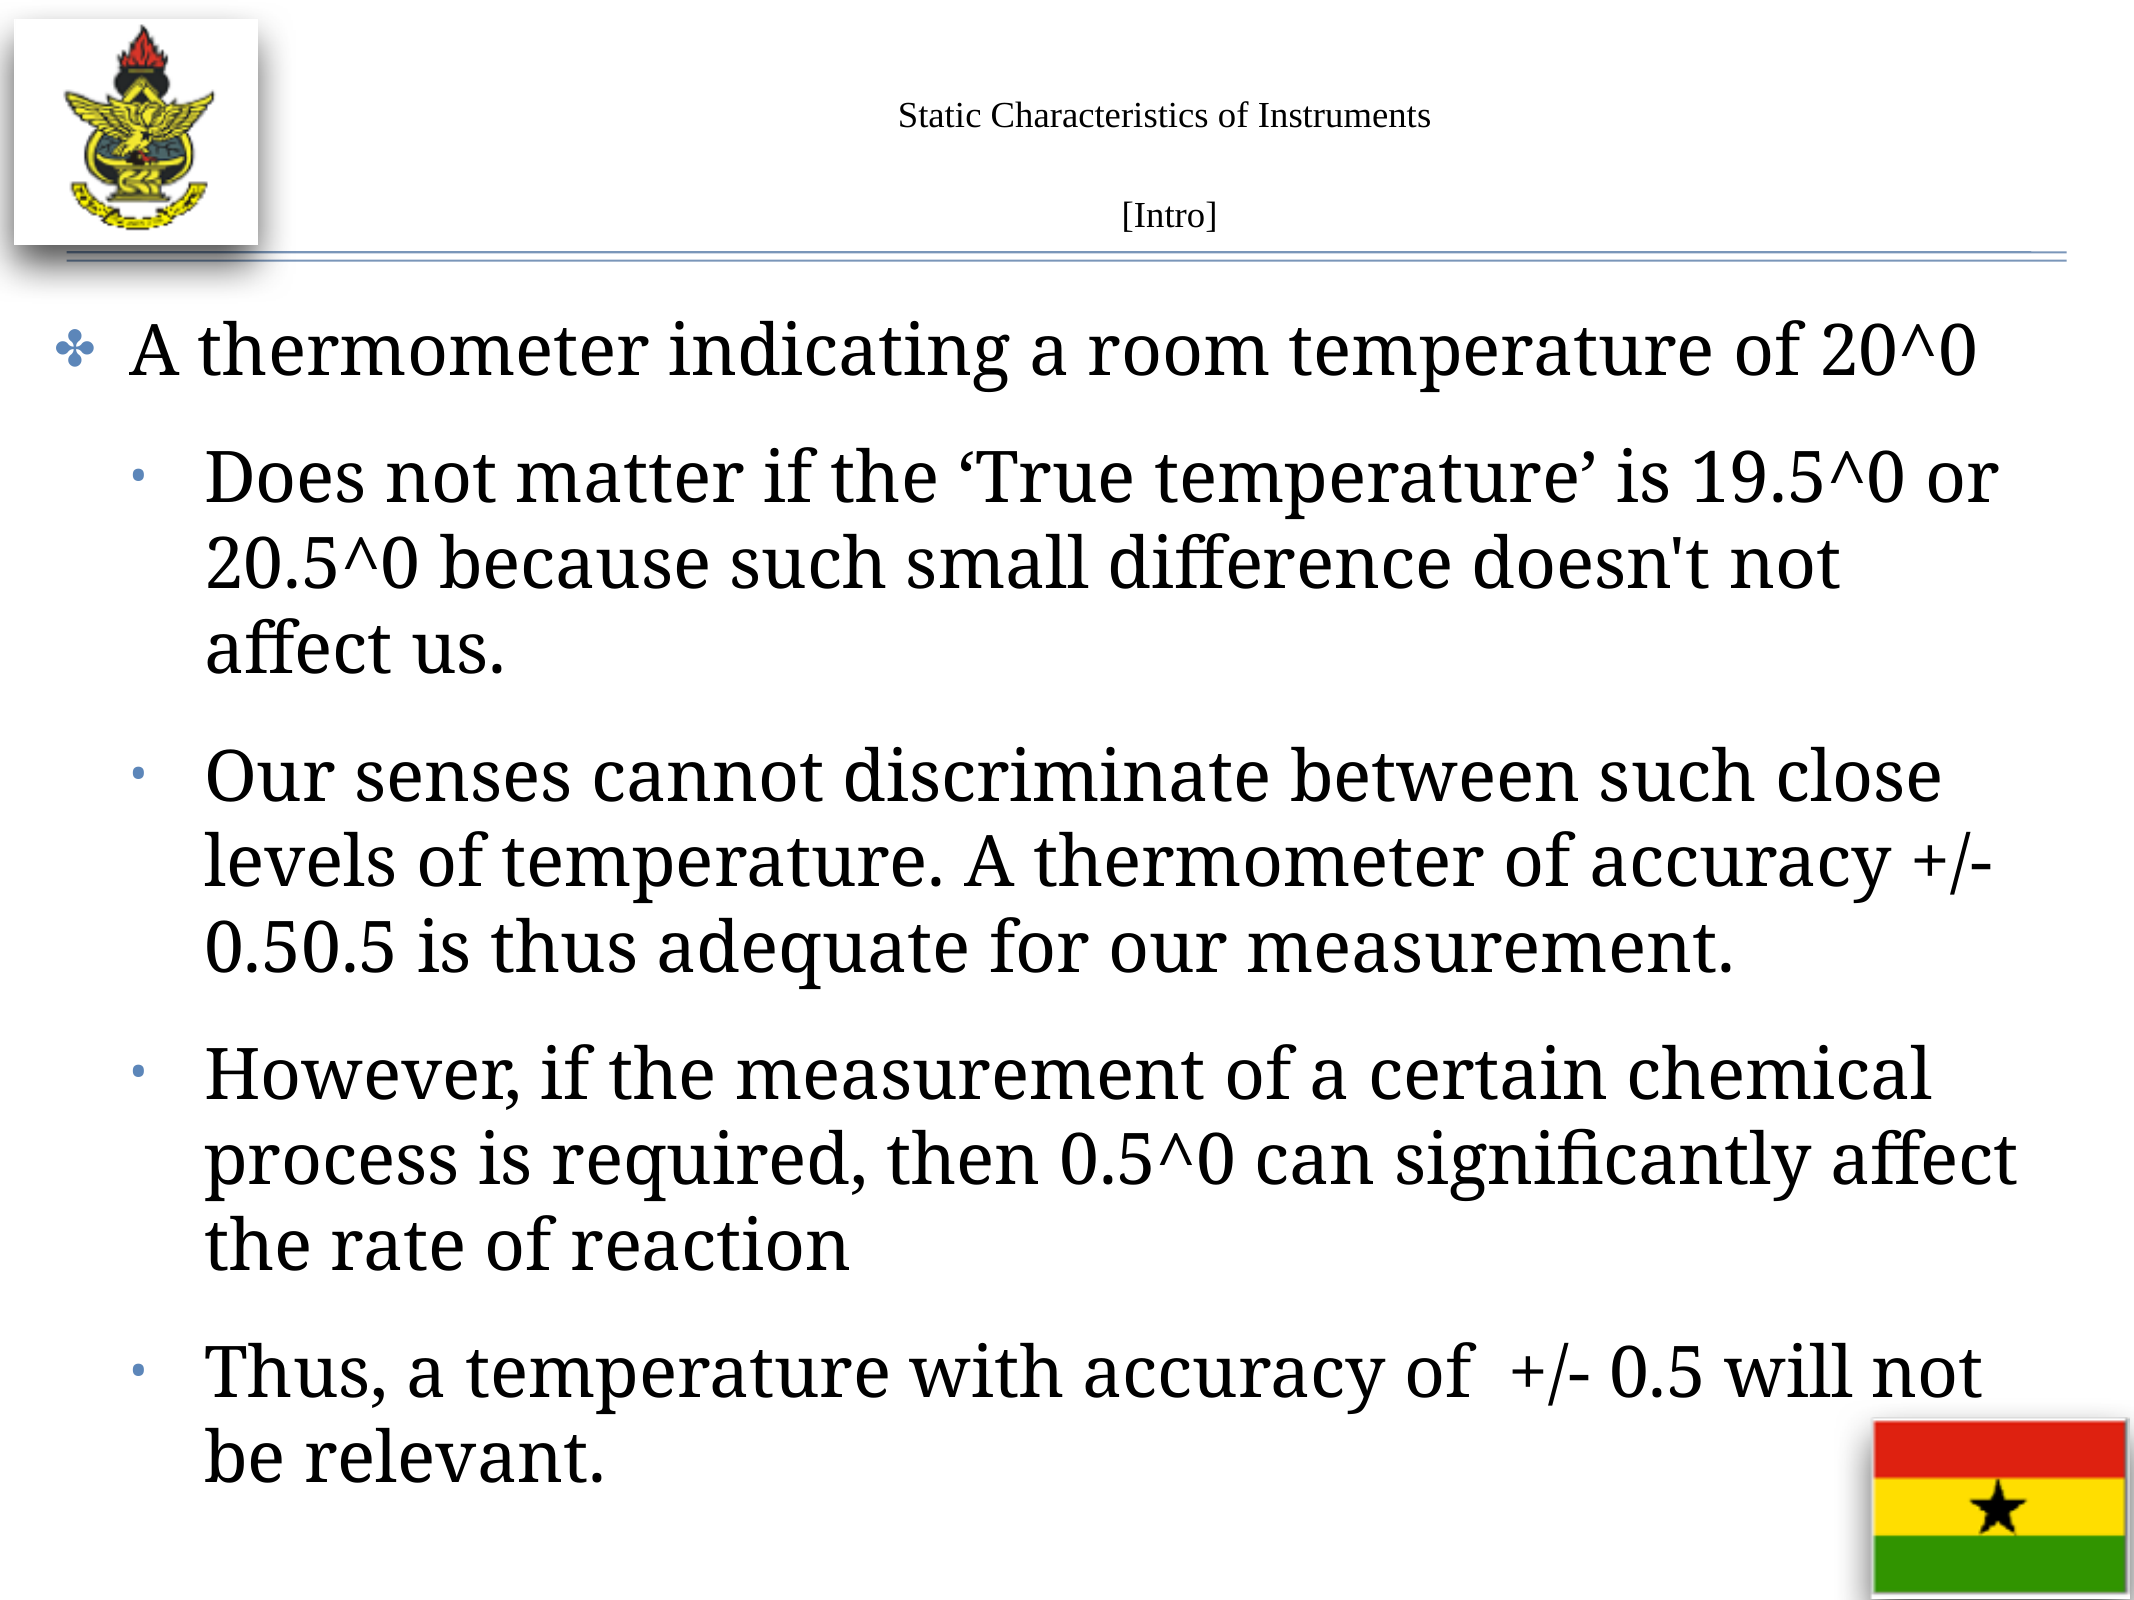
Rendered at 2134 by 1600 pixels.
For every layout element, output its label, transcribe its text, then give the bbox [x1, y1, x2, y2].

list A thermometer indicating a room temperature of 20^0 Does not matter if the ‘True temperature’ is 19.5^0 or 20.5^0 because such small difference doesn't not affect us. Our senses cannot discriminate between such close levels of temperature. A thermometer of accuracy +/- 0.50.5 is thus adequate for our measurement. However, if the measurement of a certain chemical process is required, then 0.5^0 can significantly affect the rate of reaction Thus, a temperature with accuracy of +/- 0.5 will not be relevant. [45, 275, 2047, 1526]
picture [1870, 1417, 2130, 1599]
title Static Characteristics of Instruments [Intro] [264, 38, 2075, 246]
picture [14, 19, 258, 245]
